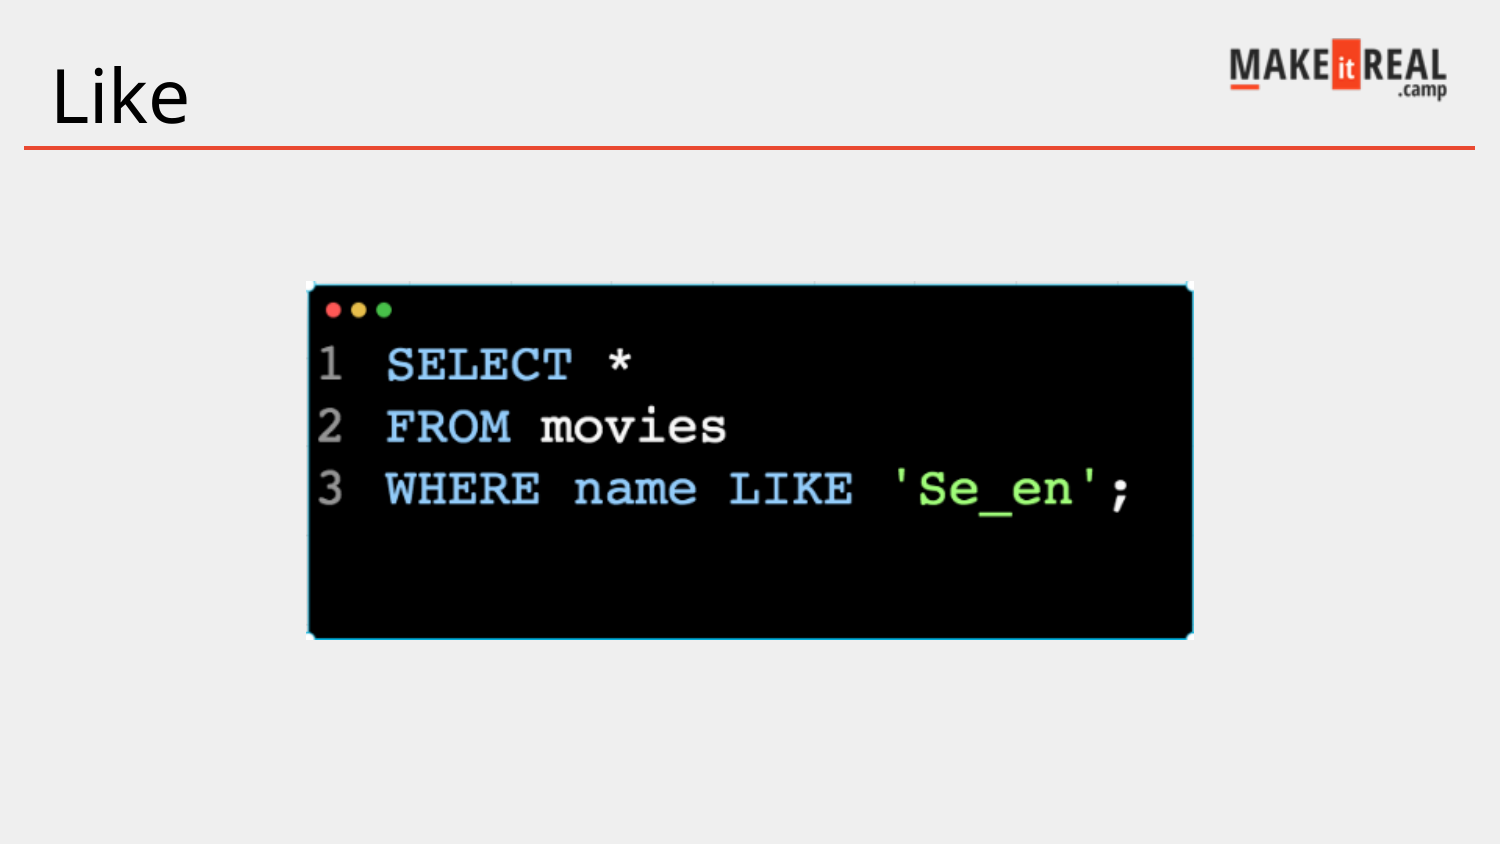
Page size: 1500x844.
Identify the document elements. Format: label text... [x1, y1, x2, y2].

picture [24, 146, 1476, 151]
text_box Like [35, 33, 1205, 137]
picture [1202, 15, 1476, 126]
picture [305, 281, 1194, 640]
